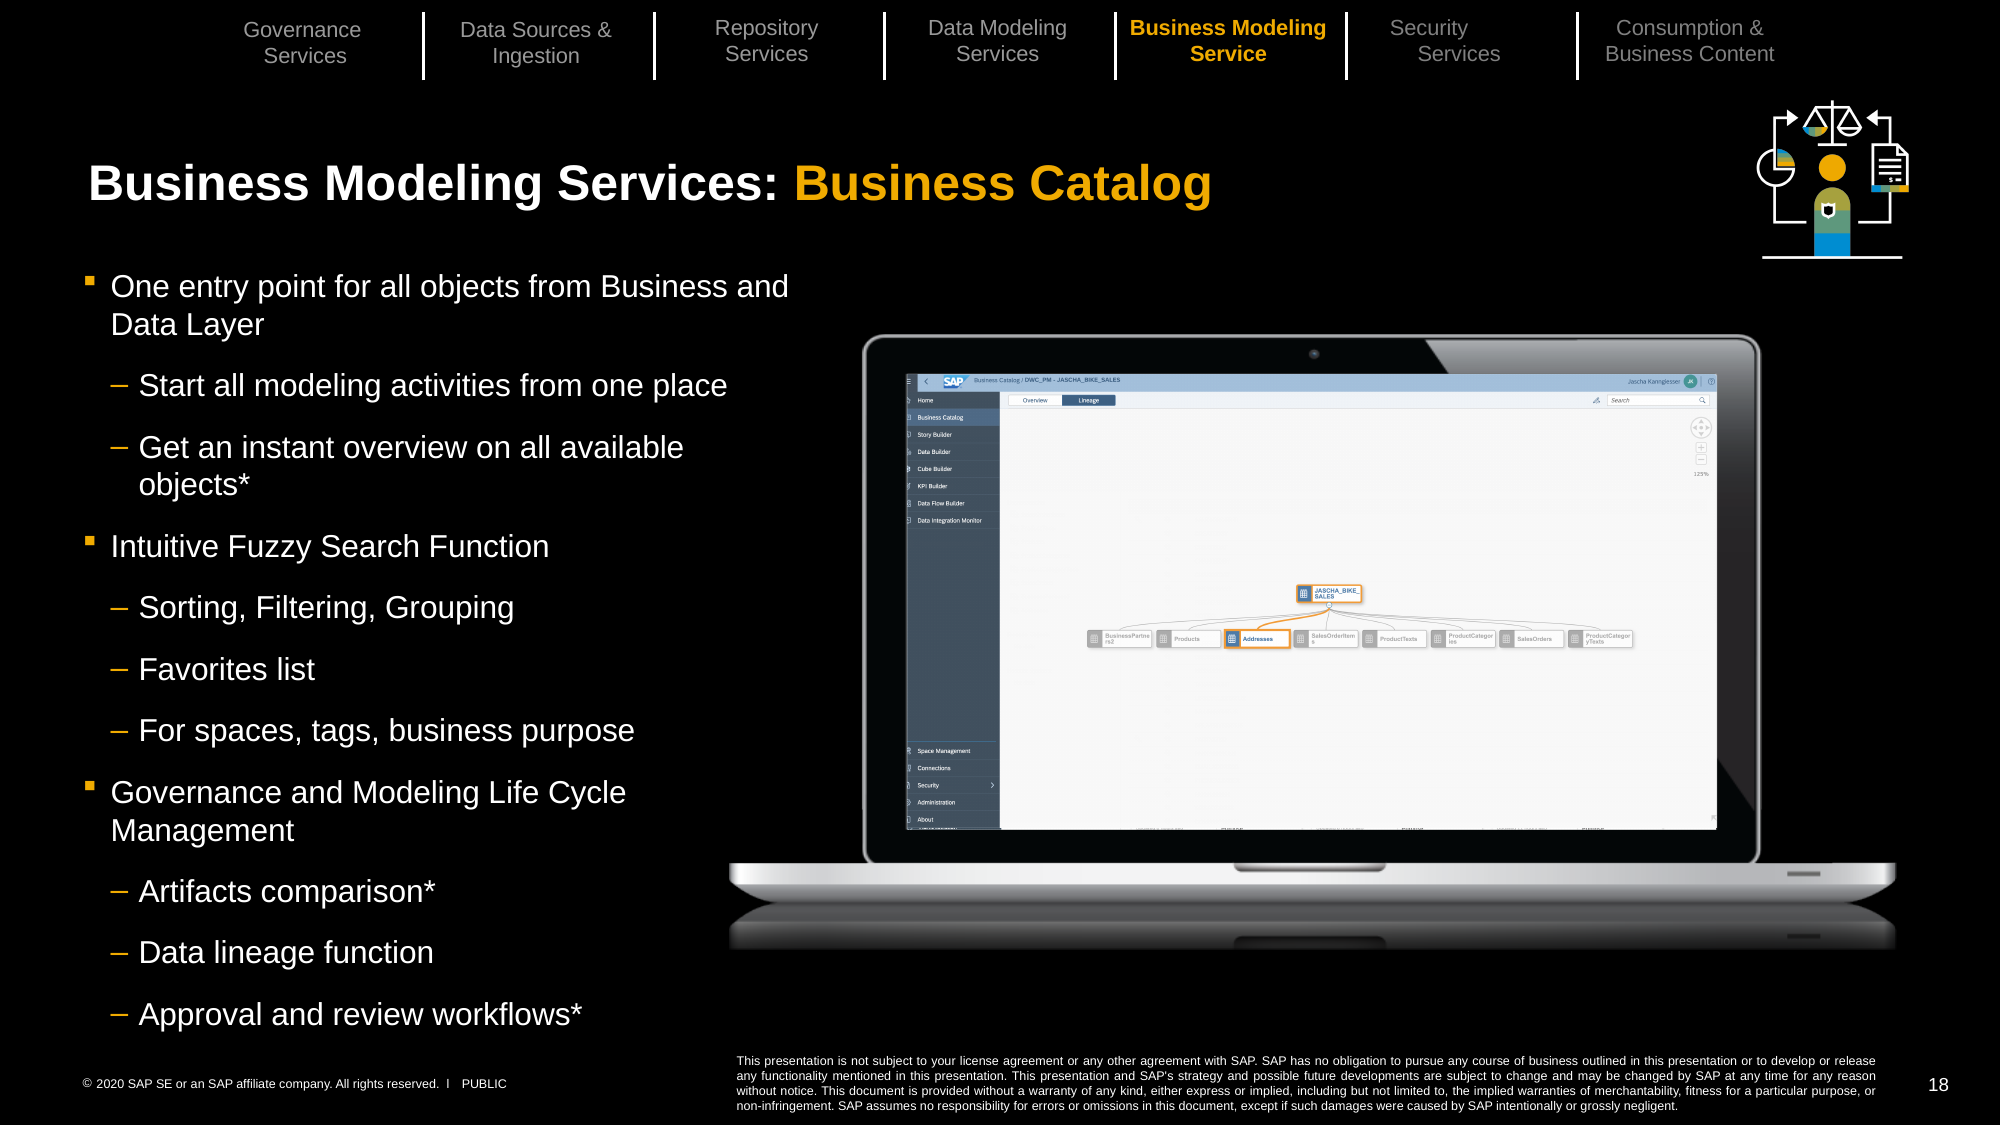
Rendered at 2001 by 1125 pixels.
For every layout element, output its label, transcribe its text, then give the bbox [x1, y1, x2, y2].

text_box Data Sources & Ingestion [426, 15, 646, 69]
text_box Repository Services [657, 13, 877, 67]
text_box Security Services [1349, 13, 1569, 67]
text_box Consumption & Business Content [1580, 13, 1800, 67]
text_box Governance Services [195, 14, 415, 69]
text_box Business Modeling Service [1118, 13, 1339, 67]
text_box [879, 314, 1918, 1043]
picture [1751, 98, 1918, 265]
list One entry point for all objects from Business and Data Layer Start all modeling activities from one place Get an instant overview on all available objects* Intuitive Fuzzy Search Function Sorting, Filtering, Grouping Favorites list For spaces, tags, business purpose Governance and Modeling Life Cycle Management Artifacts comparison* Data lineage function Approval and review workflows* [82, 265, 817, 1040]
text_box Data Modeling Services [888, 13, 1108, 67]
title Business Modeling Services: Business Catalog [88, 150, 1746, 211]
picture [729, 334, 1897, 951]
